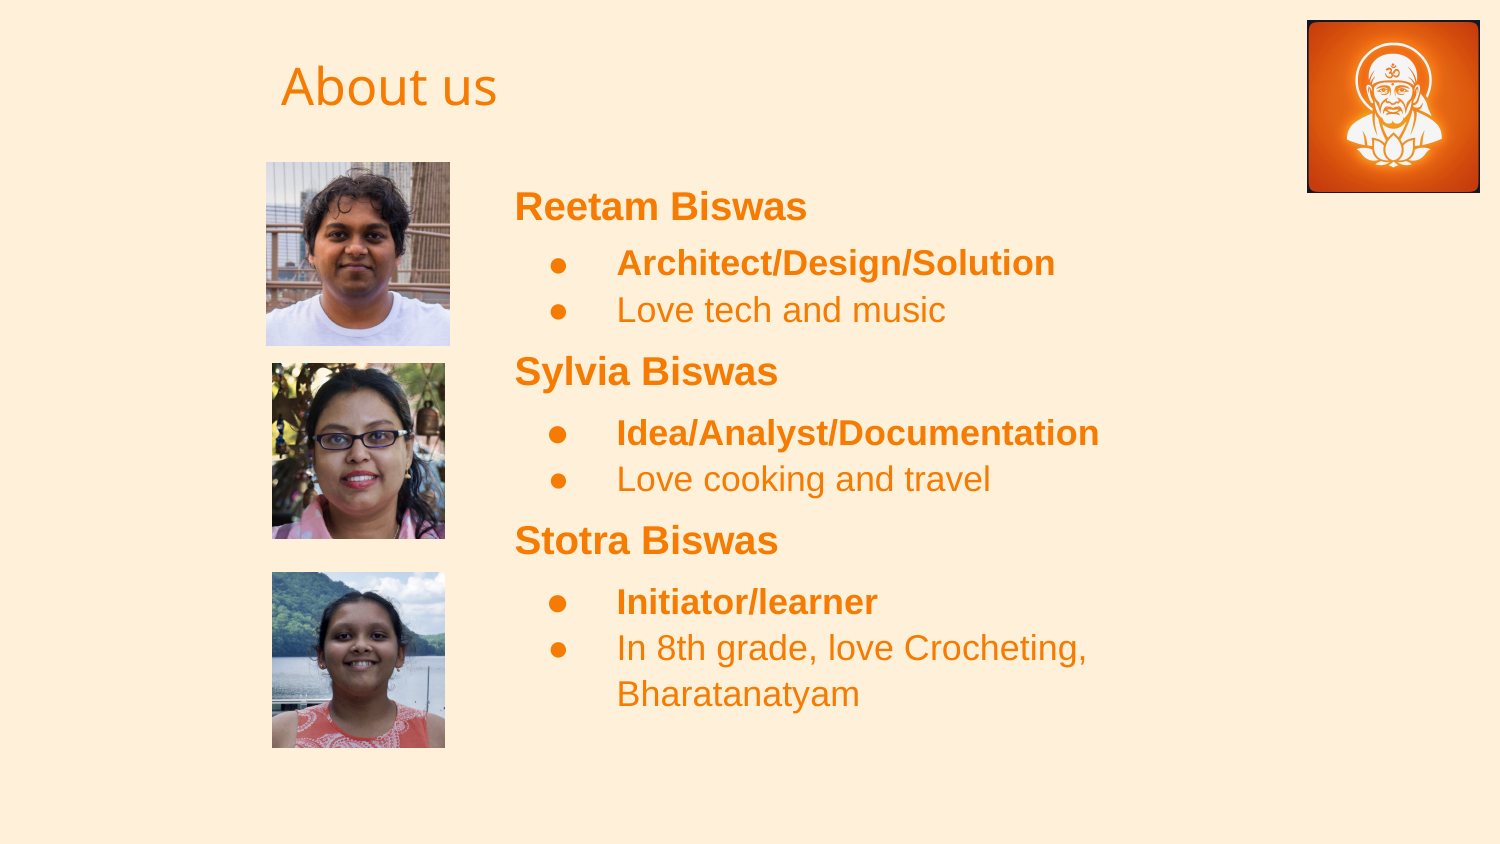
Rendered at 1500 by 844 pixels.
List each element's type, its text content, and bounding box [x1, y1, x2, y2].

picture [271, 363, 445, 539]
picture [271, 572, 445, 748]
picture [266, 162, 451, 346]
picture [1307, 20, 1481, 193]
title About us [266, 33, 599, 136]
subtitle Reetam Biswas Architect/Design/Solution Love tech and music Sylvia Biswas Idea/Analyst/Documentation Love cooking and travel Stotra Biswas Initiator/learner In 8th grade, love Crocheting, Bharatanatyam [499, 162, 1125, 782]
